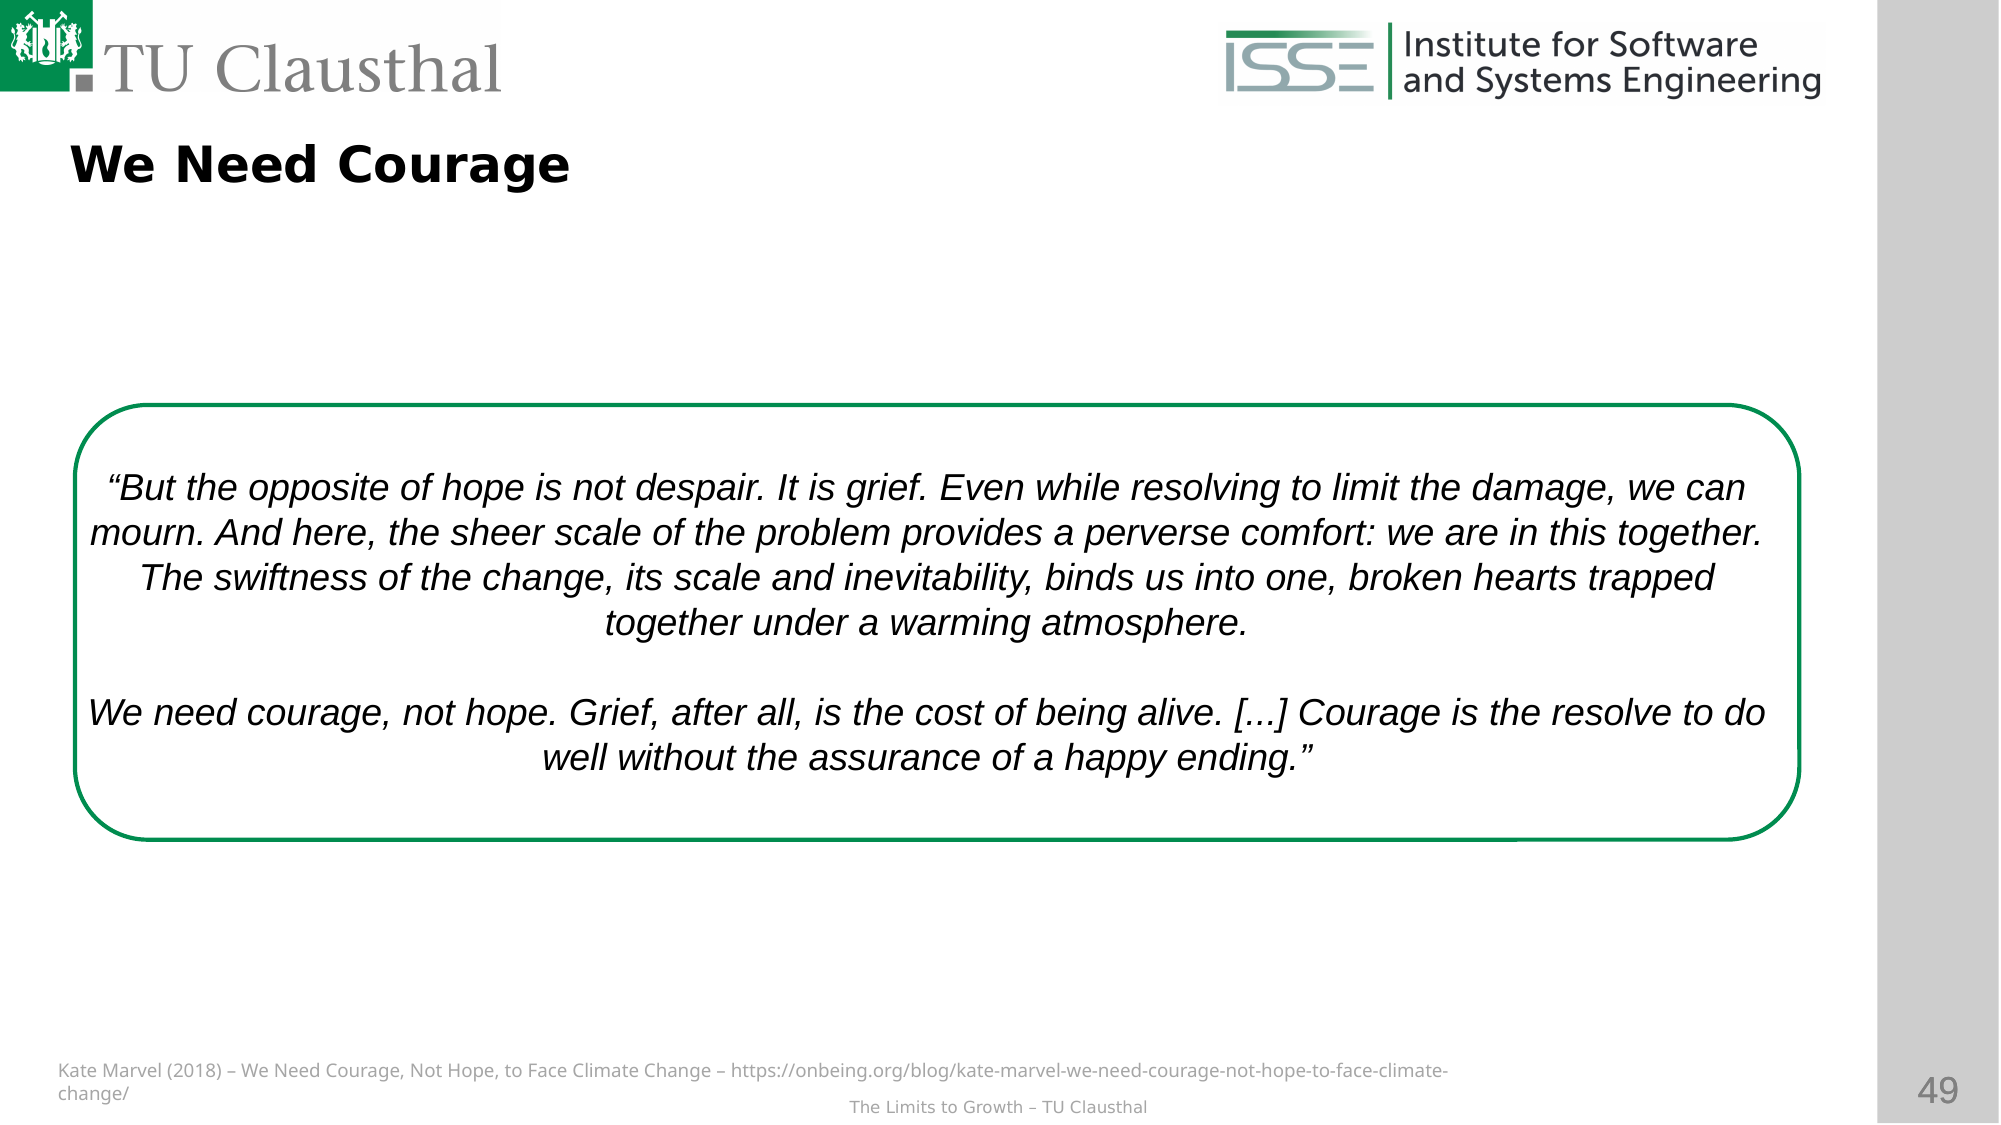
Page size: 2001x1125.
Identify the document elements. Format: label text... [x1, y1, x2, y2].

text_box [72, 402, 1802, 842]
picture [1218, 22, 1826, 106]
picture [0, 0, 501, 92]
text_box Kate Marvel (2018) – We Need Courage, Not Hope, to Face Climate Change – https://onbeing.org/blog/kate-marvel-we-need-courage-not-hope-to-face-climate-change/ [43, 1051, 1515, 1112]
text_box “But the opposite of hope is not despair. It is grief. Even while resolving to limit the damage, we can mourn. And here, the sheer scale of the problem provides a perverse comfort: we are in this together. The swiftness of the change, its scale and inevitability, binds us into one, broken hearts trapped together under a warming atmosphere. We need courage, not hope. Grief, after all, is the cost of being alive. [...] Courage is the resolve to do well without the assurance of a happy ending.” [54, 207, 1800, 1034]
text_box We Need Courage [54, 125, 1818, 207]
